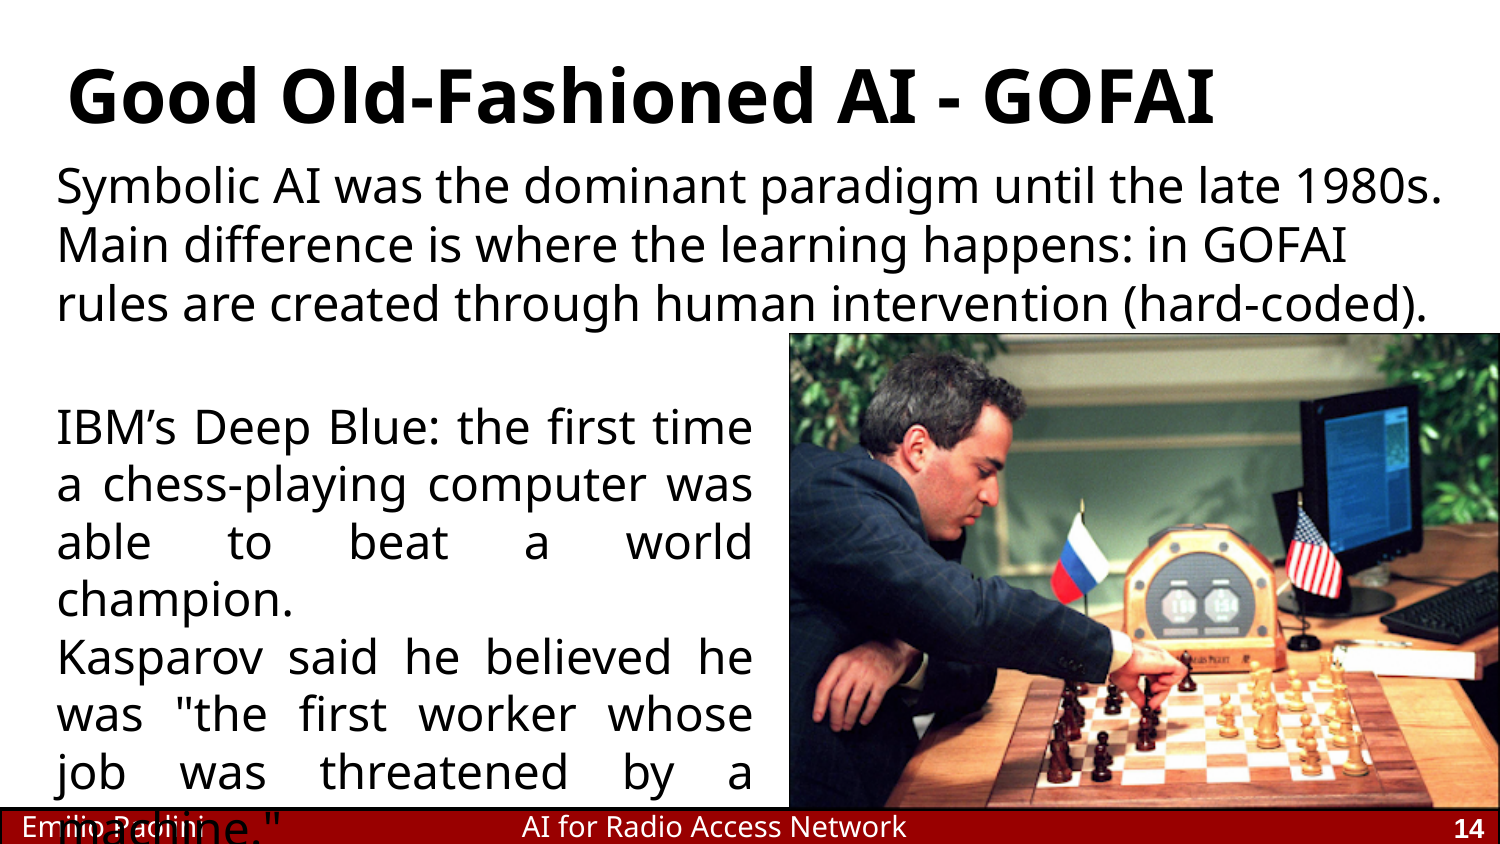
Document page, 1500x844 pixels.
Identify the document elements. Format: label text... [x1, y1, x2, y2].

title Symbolic AI was the dominant paradigm until the late 1980s. Main difference is where the learning happens: in GOFAI rules are created through human intervention (hard-coded). [41, 138, 1479, 347]
title Good Old-Fashioned AI - GOFAI [51, 24, 1449, 138]
slide_number 14 [1428, 816, 1500, 844]
picture [789, 332, 1500, 810]
text_box IBM’s Deep Blue: the first time a chess-playing computer was able to beat a world champion. Kasparov said he believed he was "the first worker whose job was threatened by a machine." [41, 381, 770, 844]
